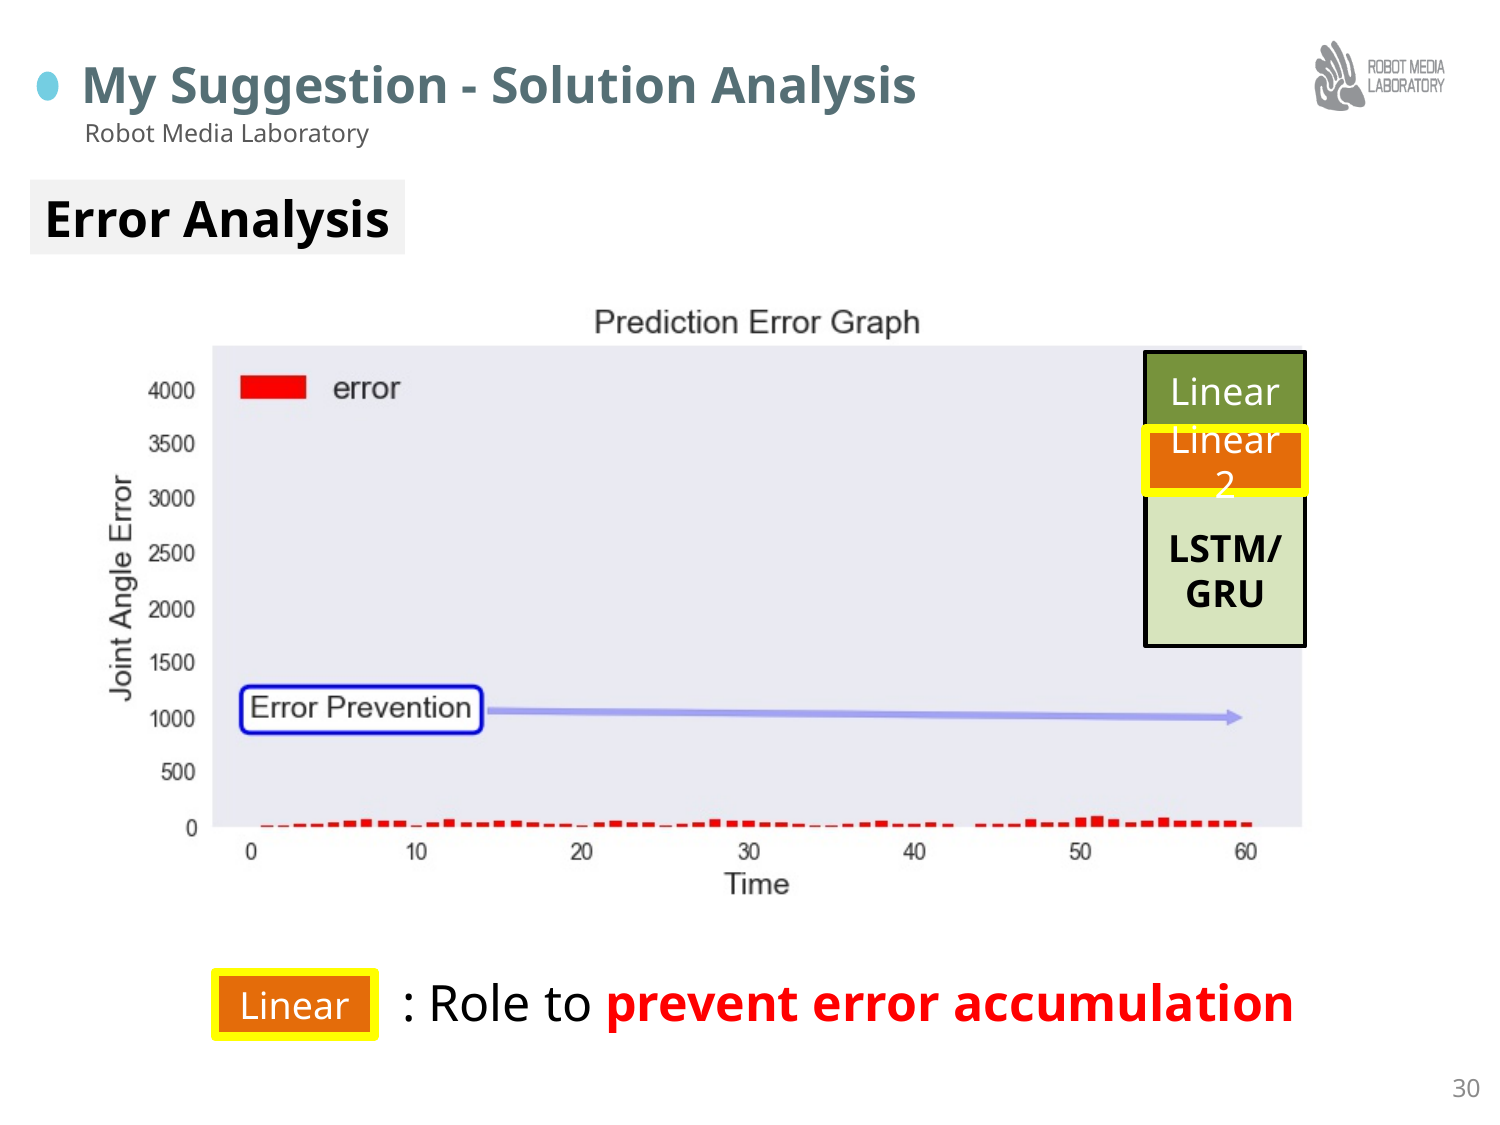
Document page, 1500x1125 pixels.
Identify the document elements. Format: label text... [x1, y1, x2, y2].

picture [36, 270, 1444, 897]
text_box Error Analysis [30, 179, 405, 255]
text_box Linear [213, 970, 377, 1039]
slide_number 30 [1145, 1059, 1496, 1120]
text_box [36, 45, 981, 154]
text_box : Role to prevent error accumulation [374, 964, 1311, 1039]
picture [1307, 34, 1451, 119]
